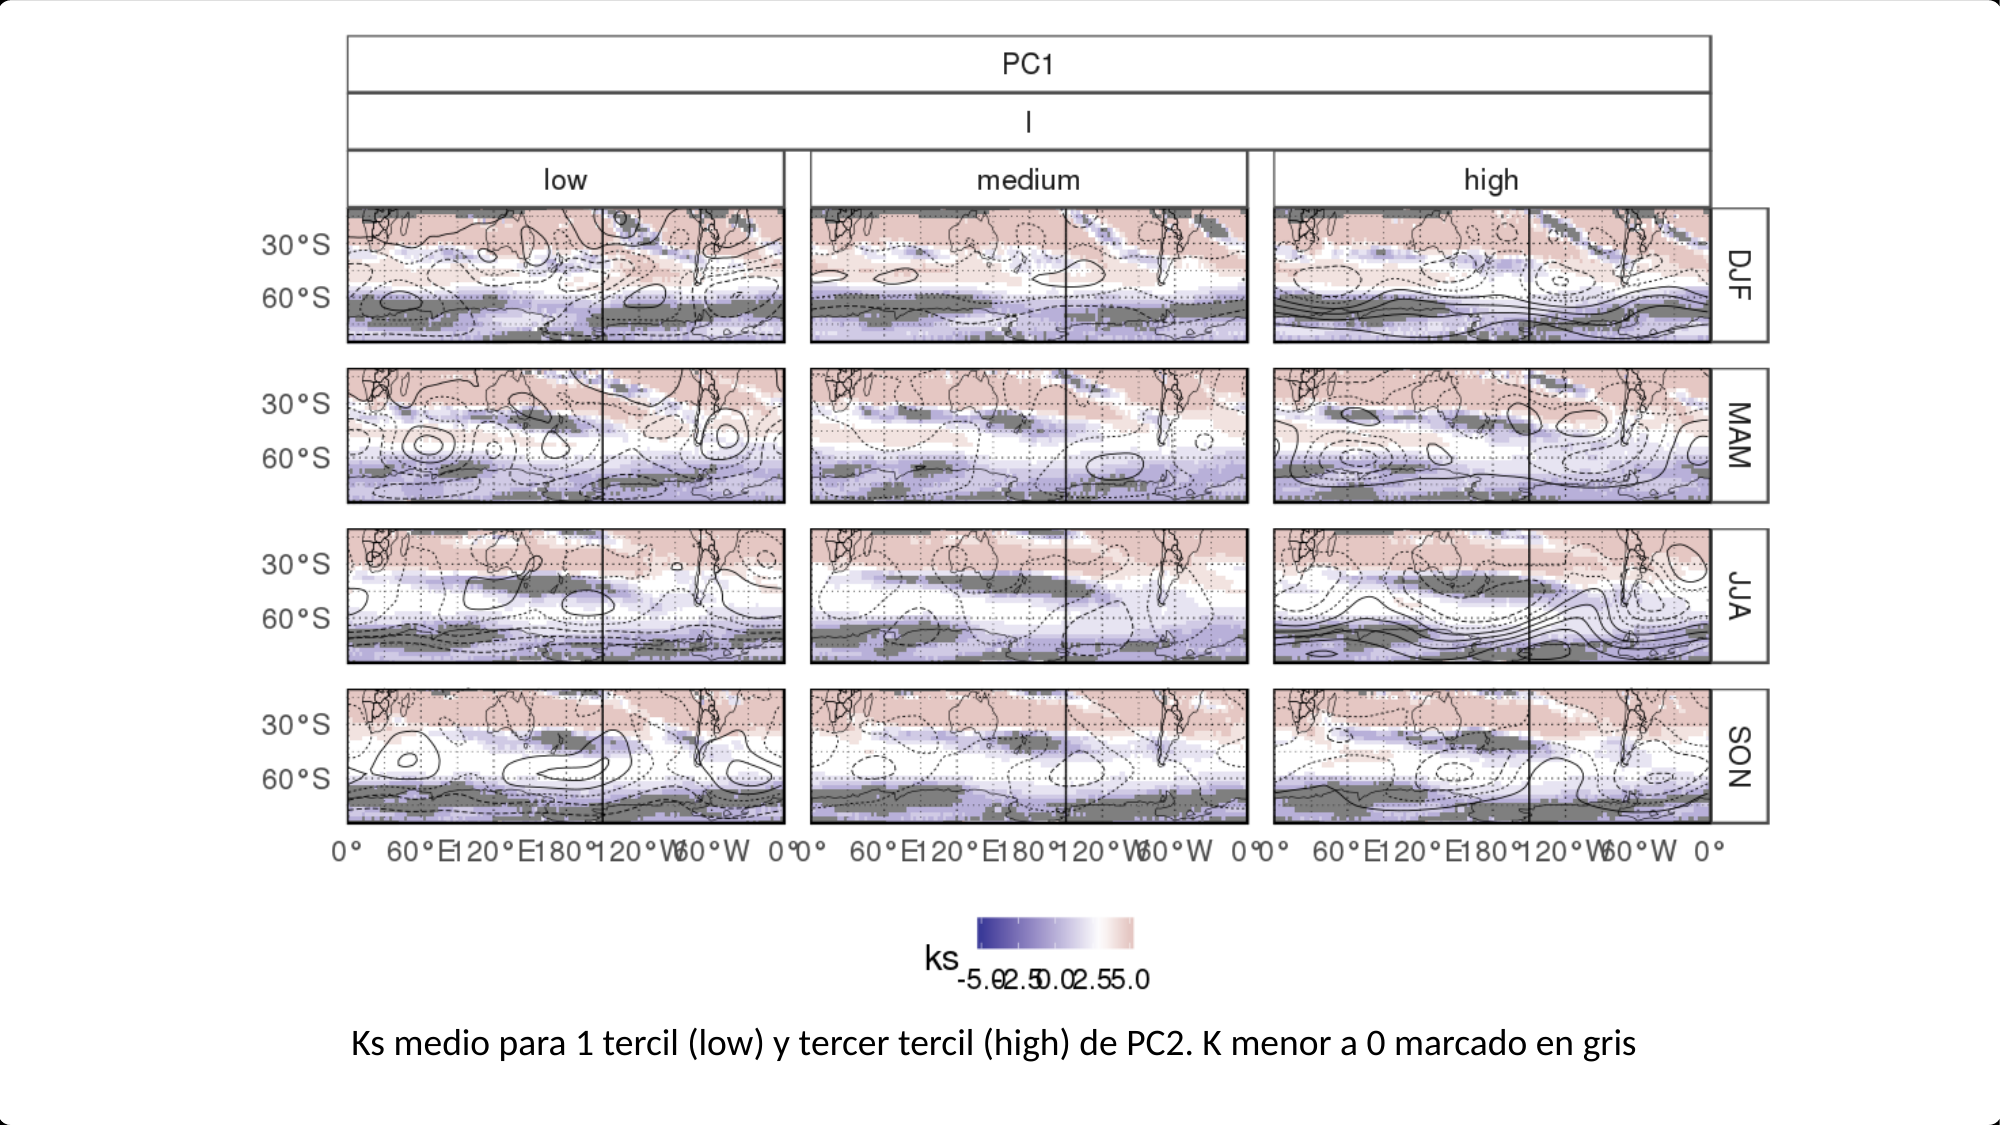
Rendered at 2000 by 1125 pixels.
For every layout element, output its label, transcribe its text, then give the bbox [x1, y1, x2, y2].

picture [160, 20, 1827, 1011]
text_box Ks medio para 1 tercil (low) y tercer tercil (high) de PC2. K menor a 0 marcado en gris [29, 1010, 1961, 1094]
